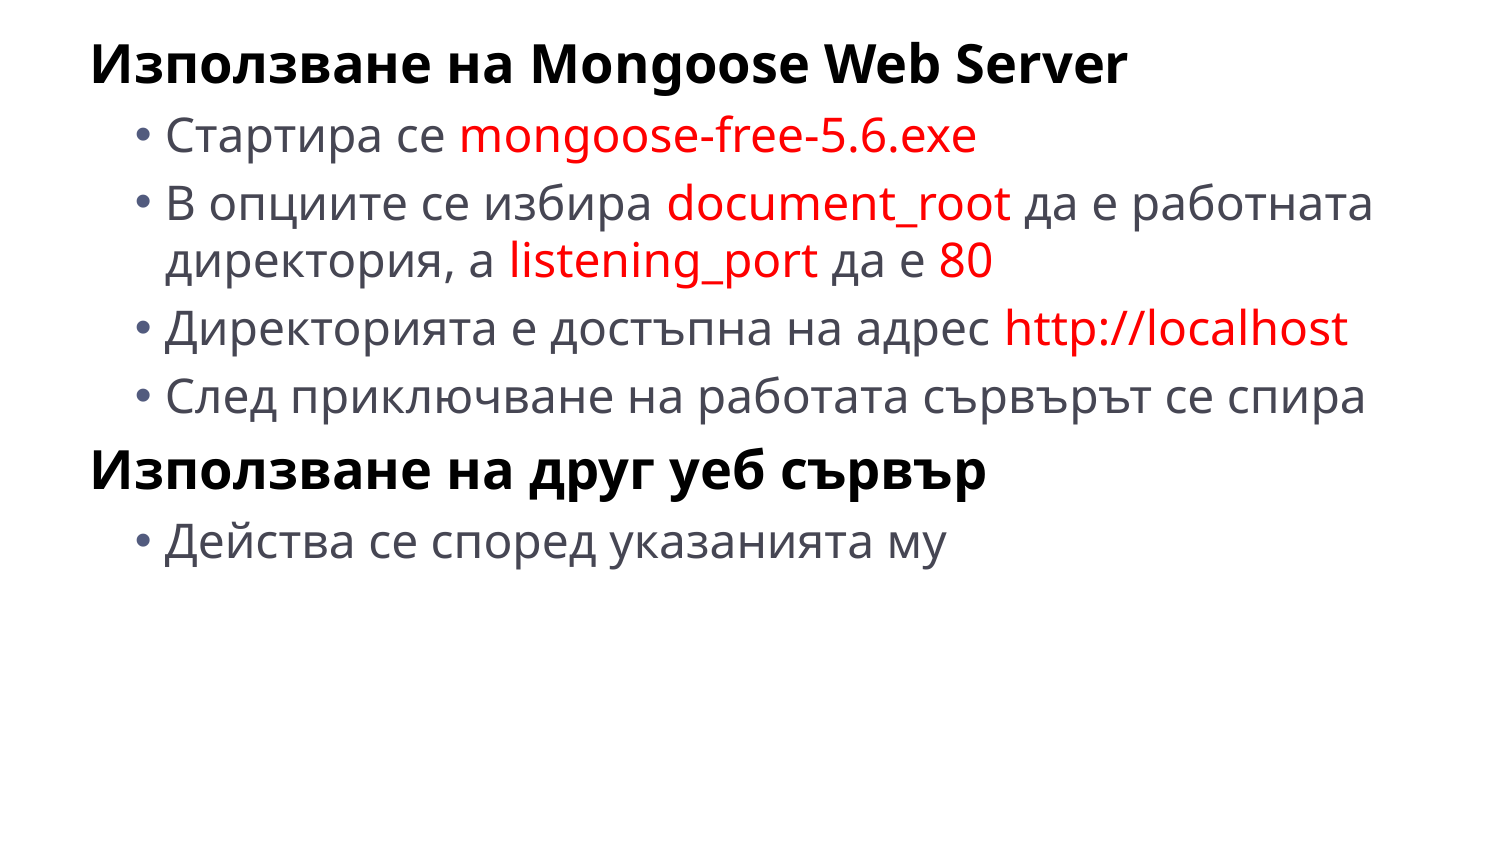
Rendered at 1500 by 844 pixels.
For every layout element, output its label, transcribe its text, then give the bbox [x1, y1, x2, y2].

list Използване на Mongoose Web Server Стартира се mongoose-free-5.6.exe В опциите се избира document_root да е работната директория, а listening_port да е 80 Директорията е достъпна на адрес http://localhost След приключване на работата сървърът се спира Използване на друг уеб сървър Действа се според указанията му [75, 21, 1475, 835]
